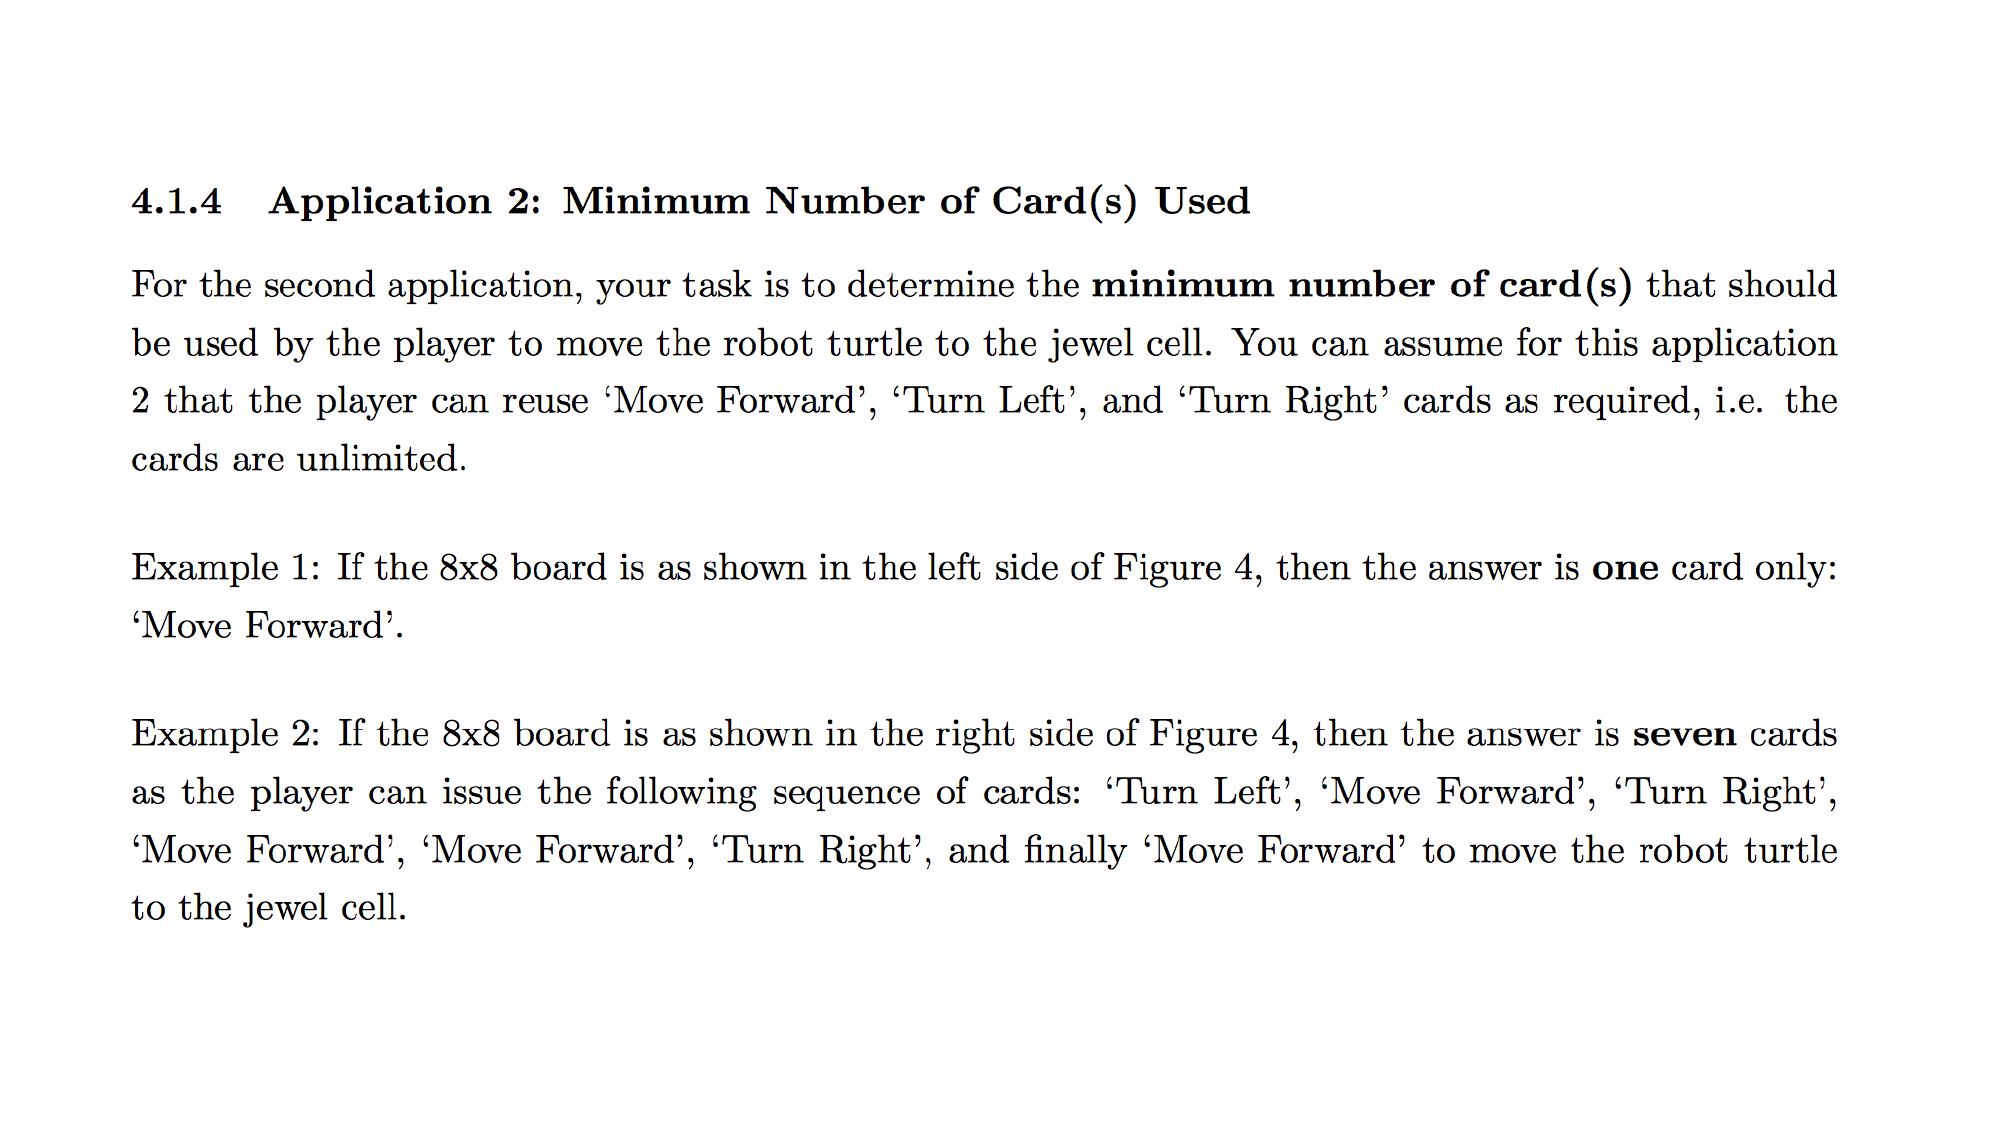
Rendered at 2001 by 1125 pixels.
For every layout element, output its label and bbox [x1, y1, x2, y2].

picture [105, 159, 1895, 965]
